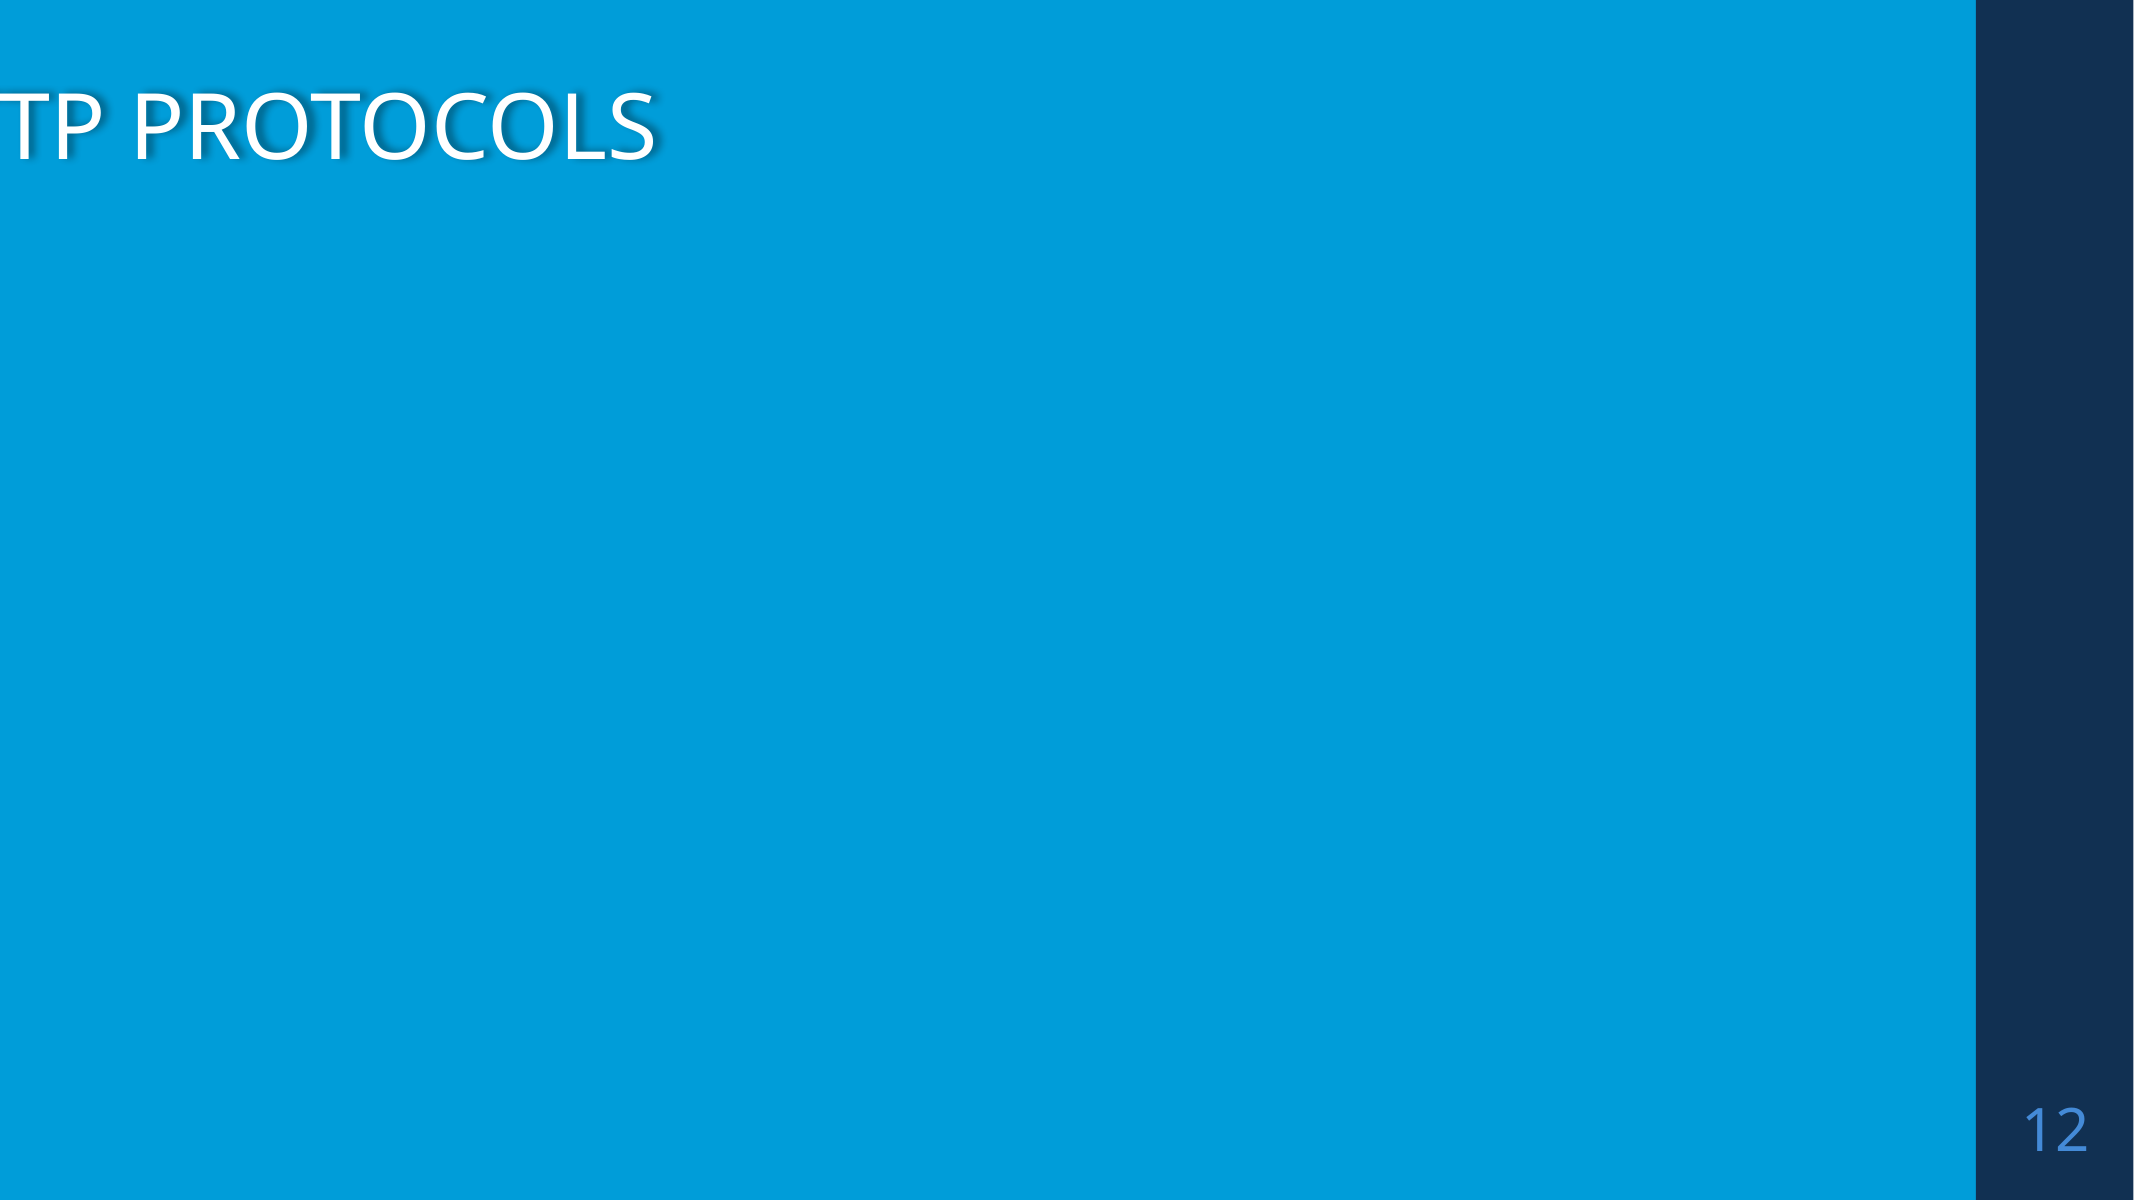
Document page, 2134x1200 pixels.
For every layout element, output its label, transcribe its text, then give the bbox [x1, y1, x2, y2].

text_box HTTP PROTOCOLS [0, 60, 674, 186]
slide_number 12 [1975, 1080, 2134, 1184]
